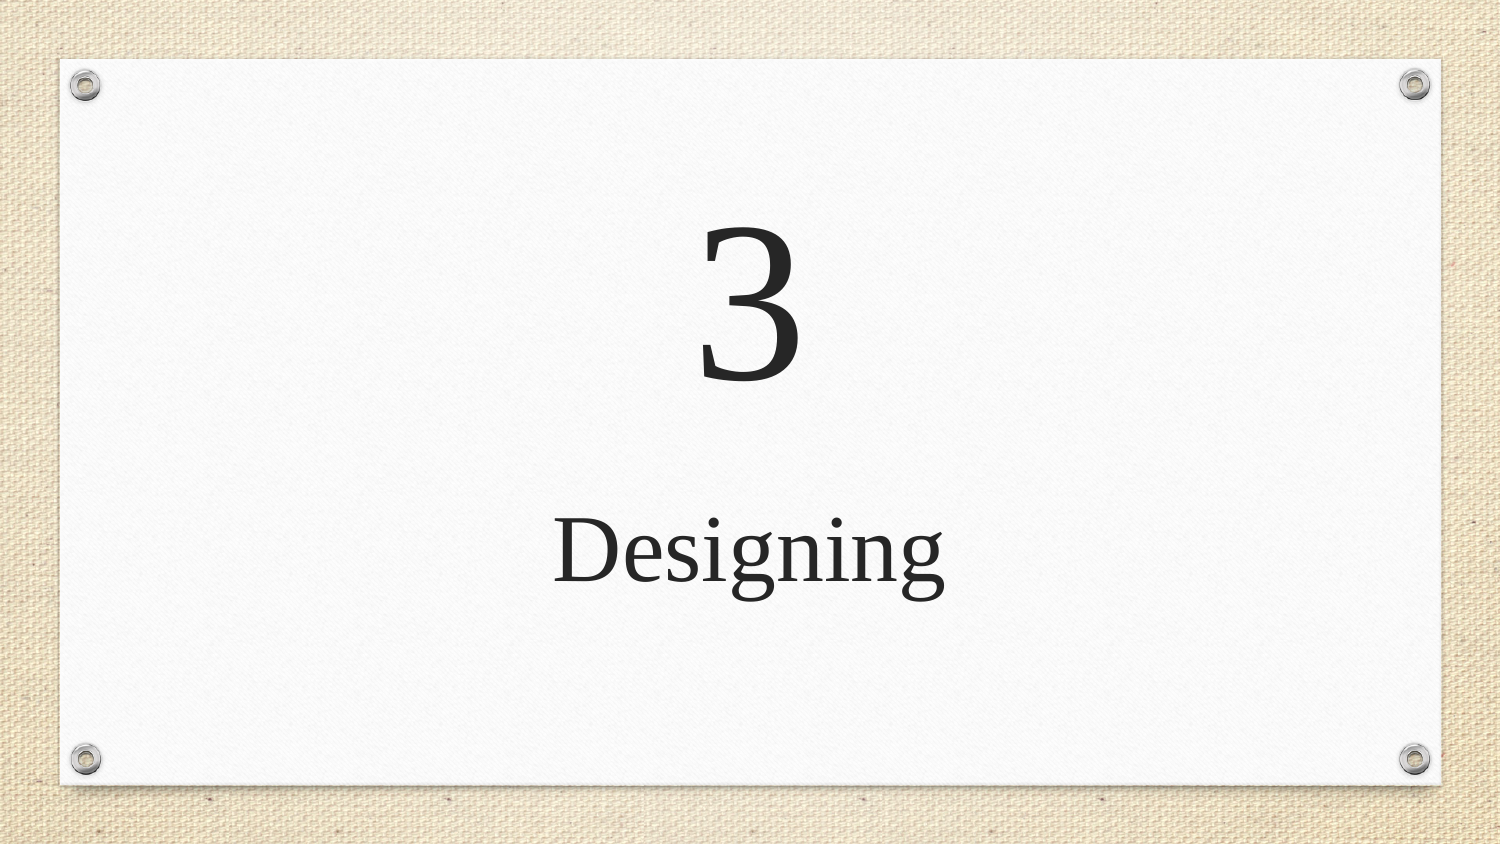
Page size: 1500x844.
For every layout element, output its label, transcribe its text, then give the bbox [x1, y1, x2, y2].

title 3 [505, 180, 995, 395]
picture [0, 0, 1500, 844]
title Designing [400, 421, 1100, 666]
